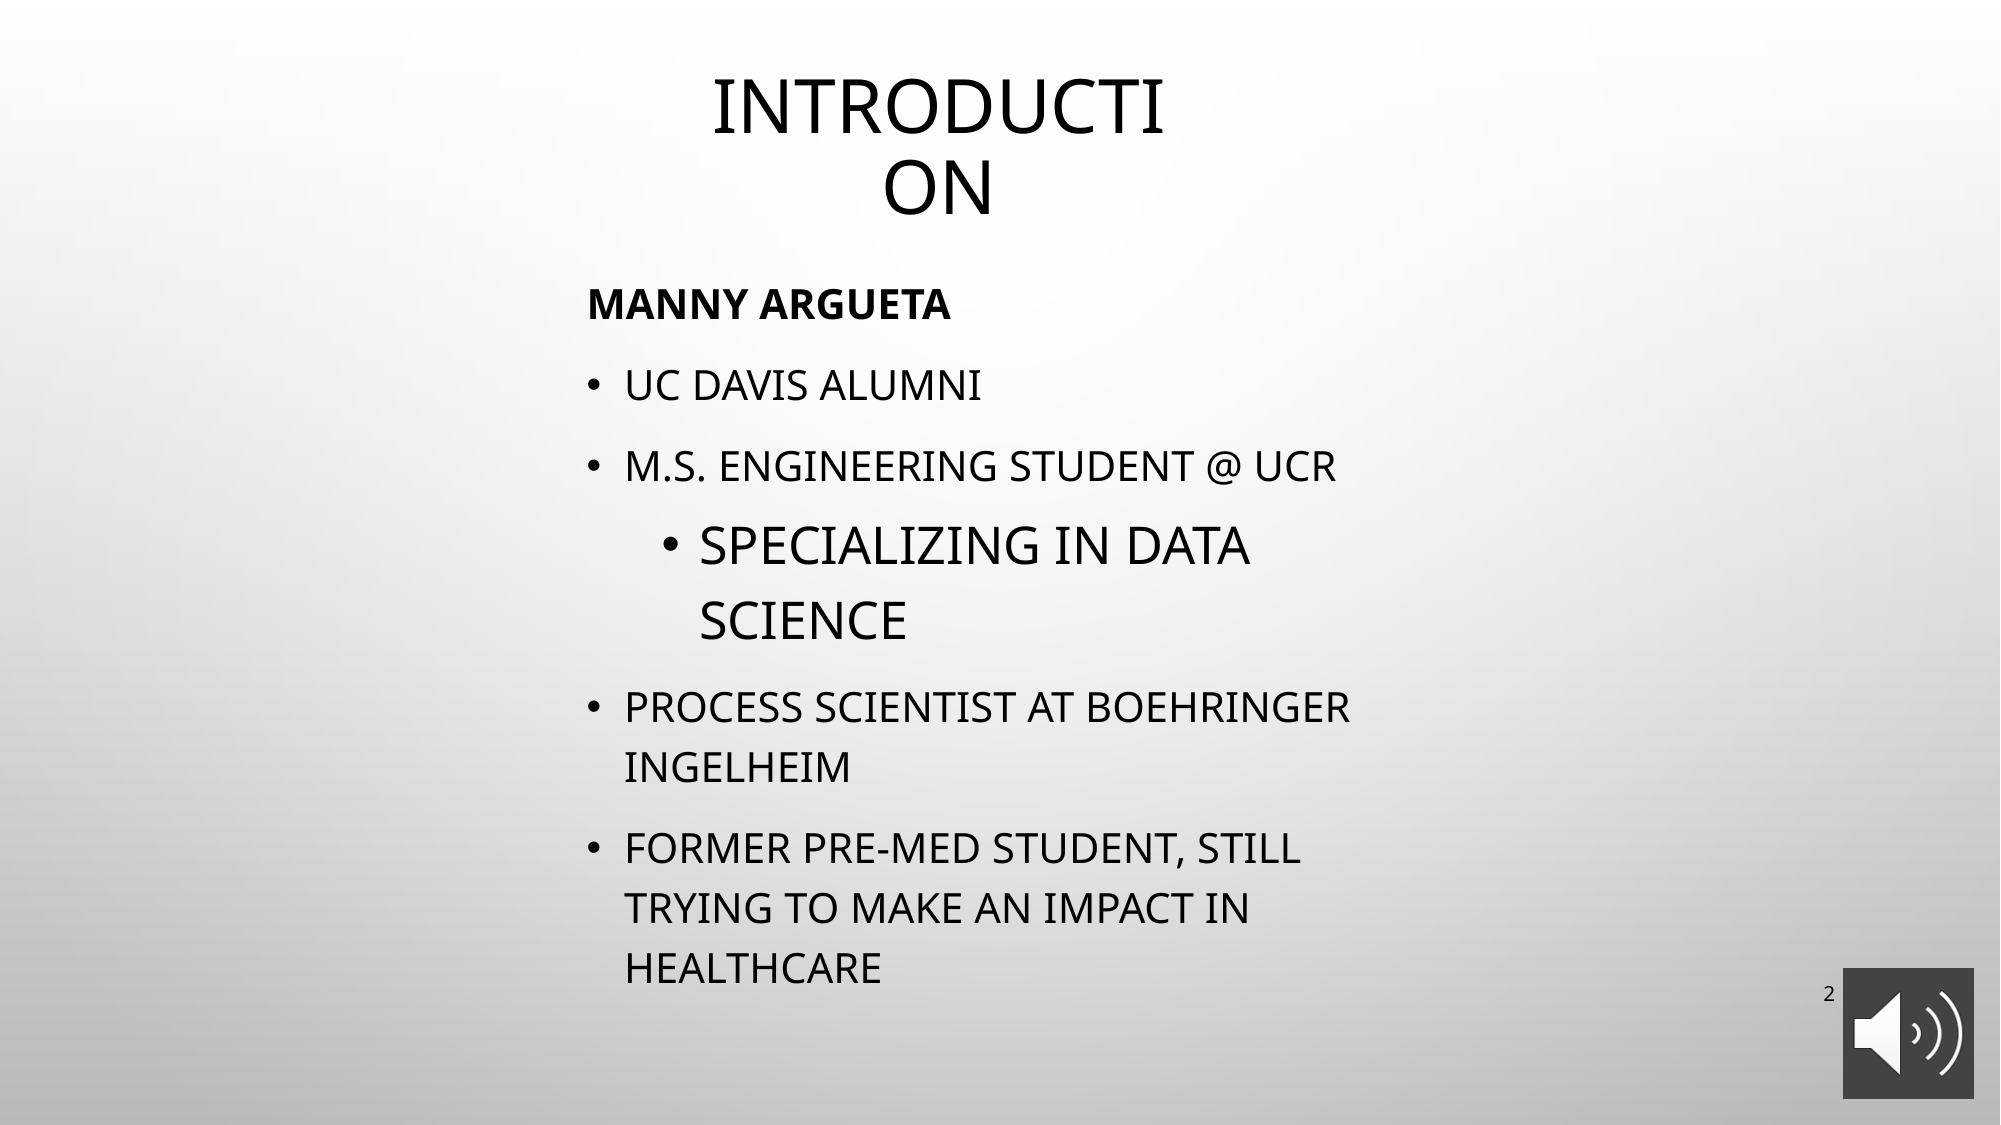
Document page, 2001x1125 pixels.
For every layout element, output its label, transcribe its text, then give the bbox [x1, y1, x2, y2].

title Introduction [671, 41, 1207, 259]
slide_number 2 [1724, 965, 1842, 1025]
picture [0, 0, 2000, 1125]
list Manny Argueta UC Davis Alumni M.S. Engineering Student @ UCR Specializing in Data Science Process Scientist at Boehringer Ingelheim Former pre-med student, still trying to make an impact in healthcare [571, 260, 1429, 975]
